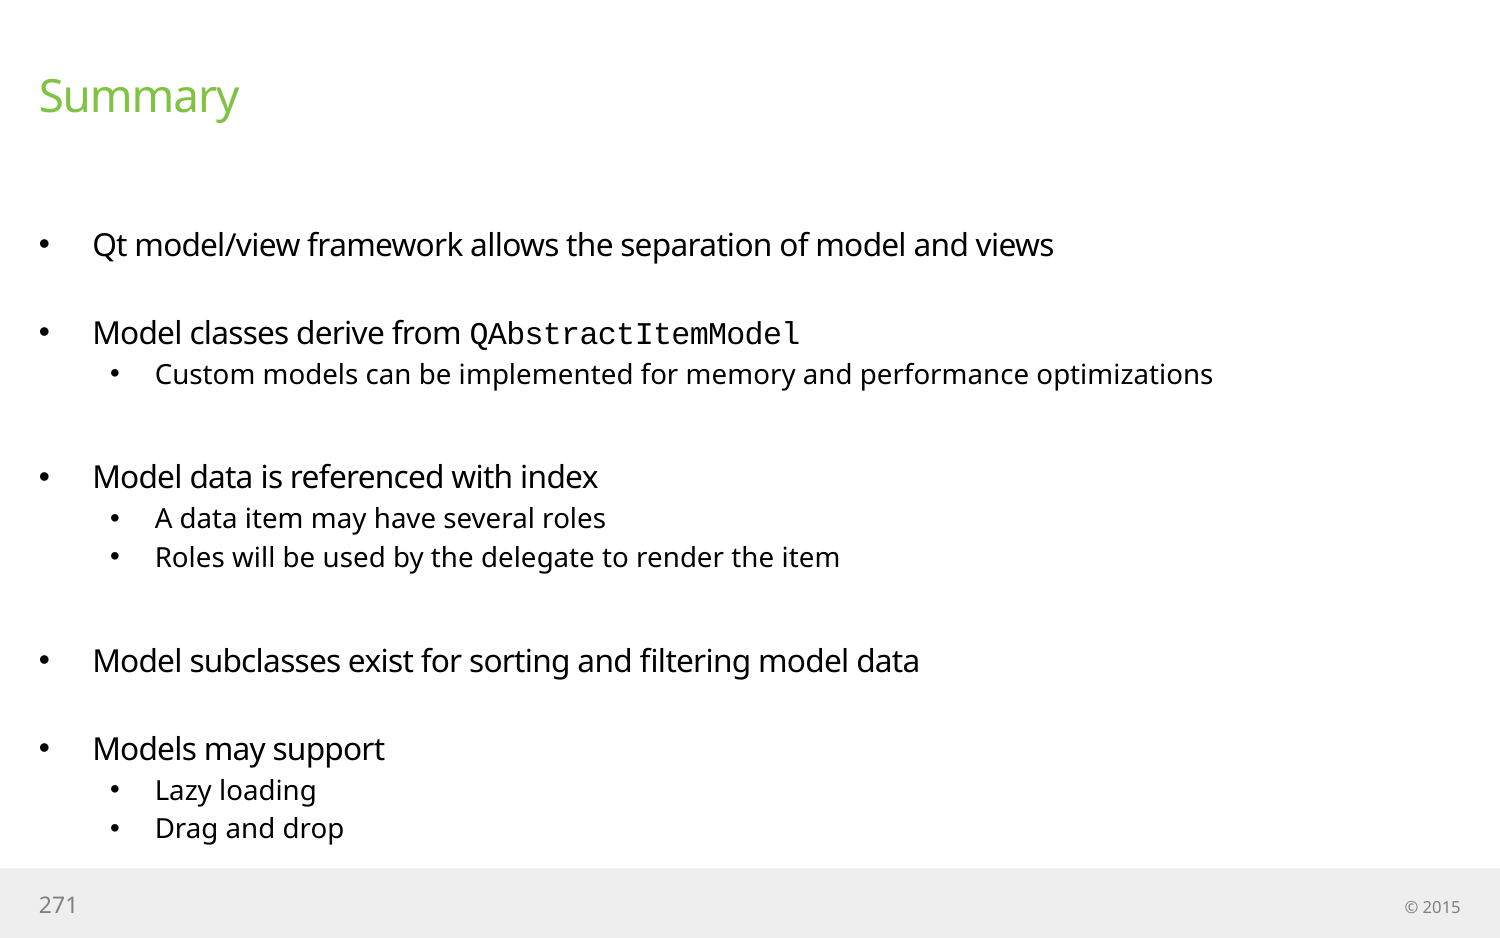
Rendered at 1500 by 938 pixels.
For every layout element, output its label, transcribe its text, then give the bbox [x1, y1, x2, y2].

list Qt model/view framework allows the separation of model and views Model classes derive from QAbstractItemModel Custom models can be implemented for memory and performance optimizations Model data is referenced with index A data item may have several roles Roles will be used by the delegate to render the item Model subclasses exist for sorting and filtering model data Models may support Lazy loading Drag and drop [39, 224, 1471, 846]
footer © 2015 [1188, 896, 1461, 917]
title Summary [39, 66, 1052, 195]
slide_number 271 [39, 892, 410, 921]
